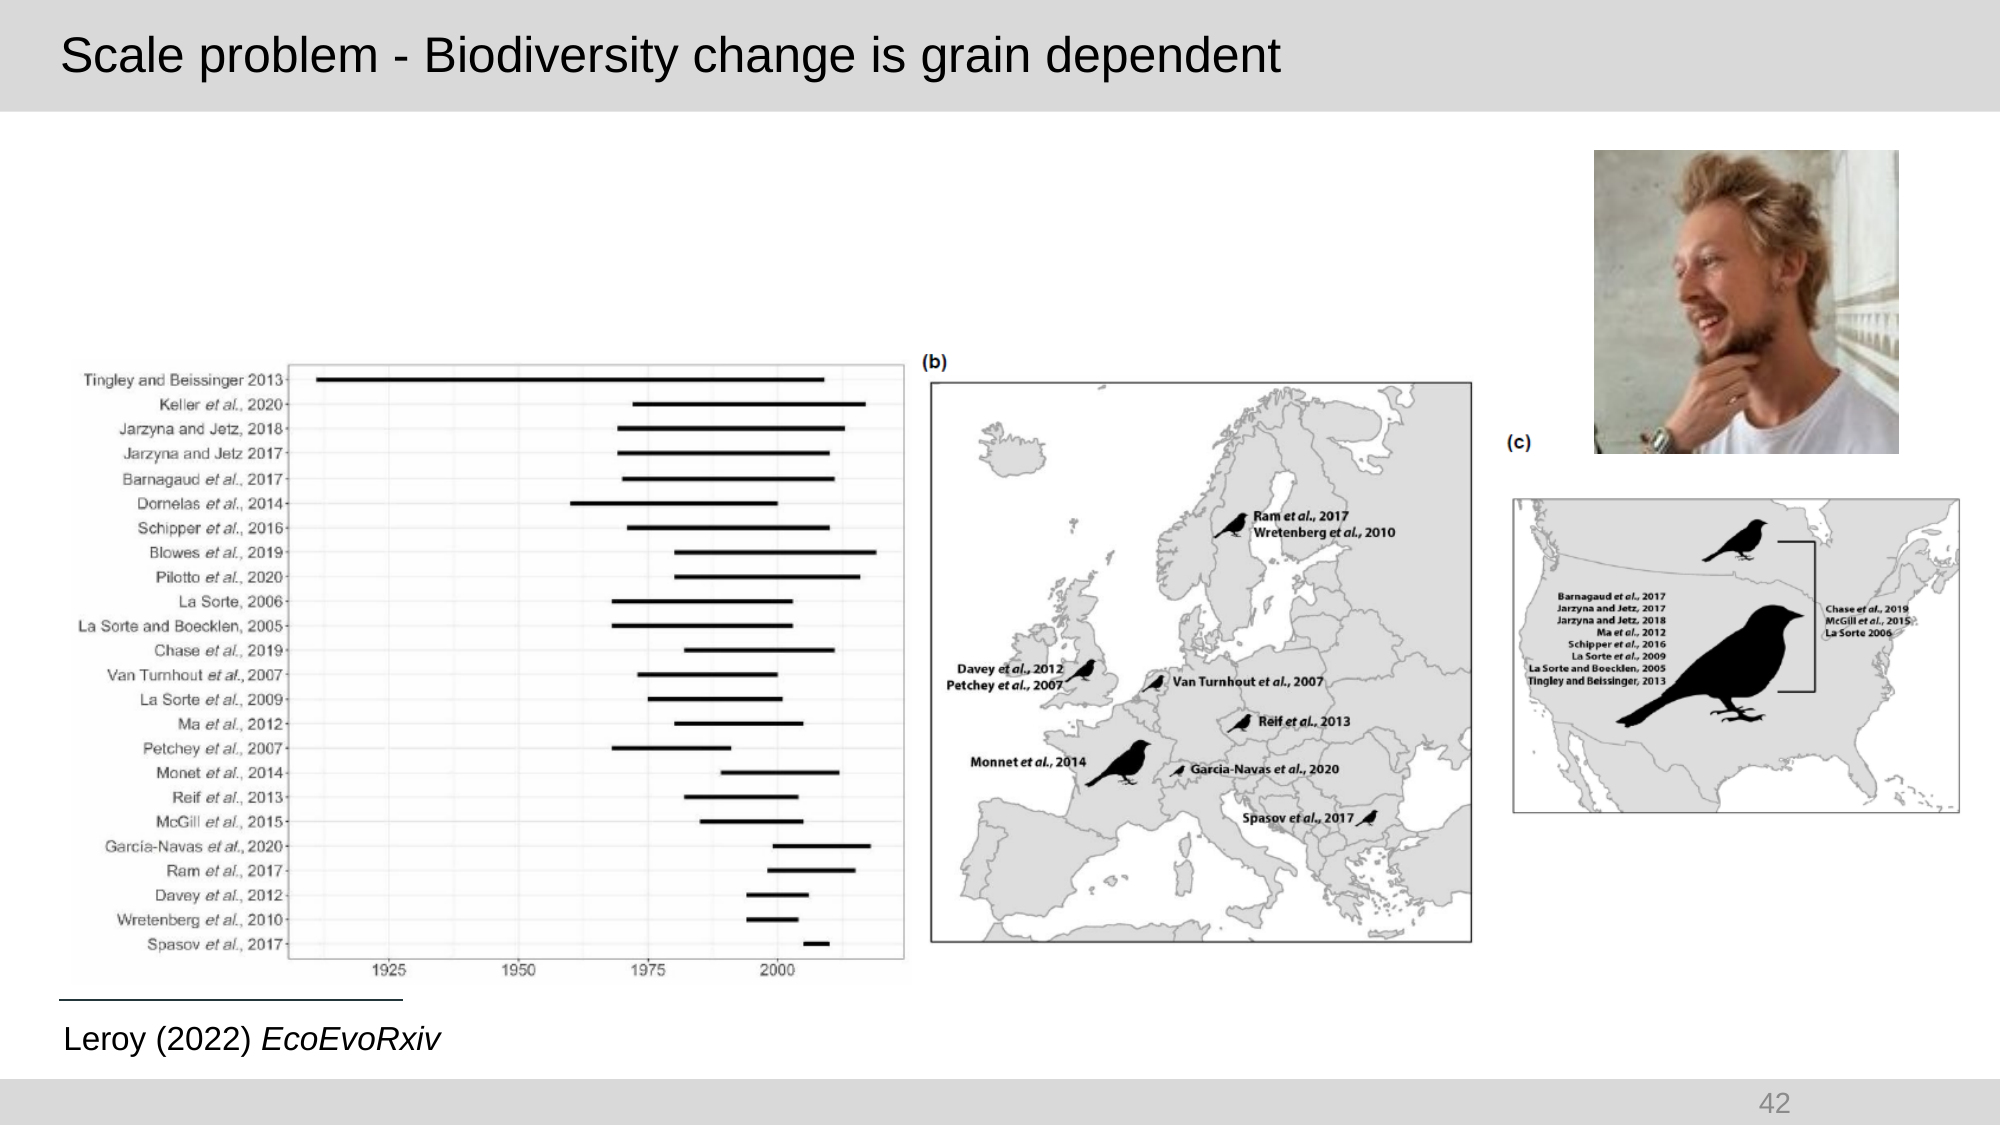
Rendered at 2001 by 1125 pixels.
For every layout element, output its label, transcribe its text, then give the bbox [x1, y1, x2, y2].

slide_number 42 [1550, 1079, 2000, 1125]
footer [0, 1079, 1550, 1125]
title Scale problem - Biodiversity change is grain dependent [0, 0, 2000, 112]
picture [52, 150, 1965, 992]
text_box Leroy (2022) EcoEvoRxiv [48, 1009, 457, 1065]
